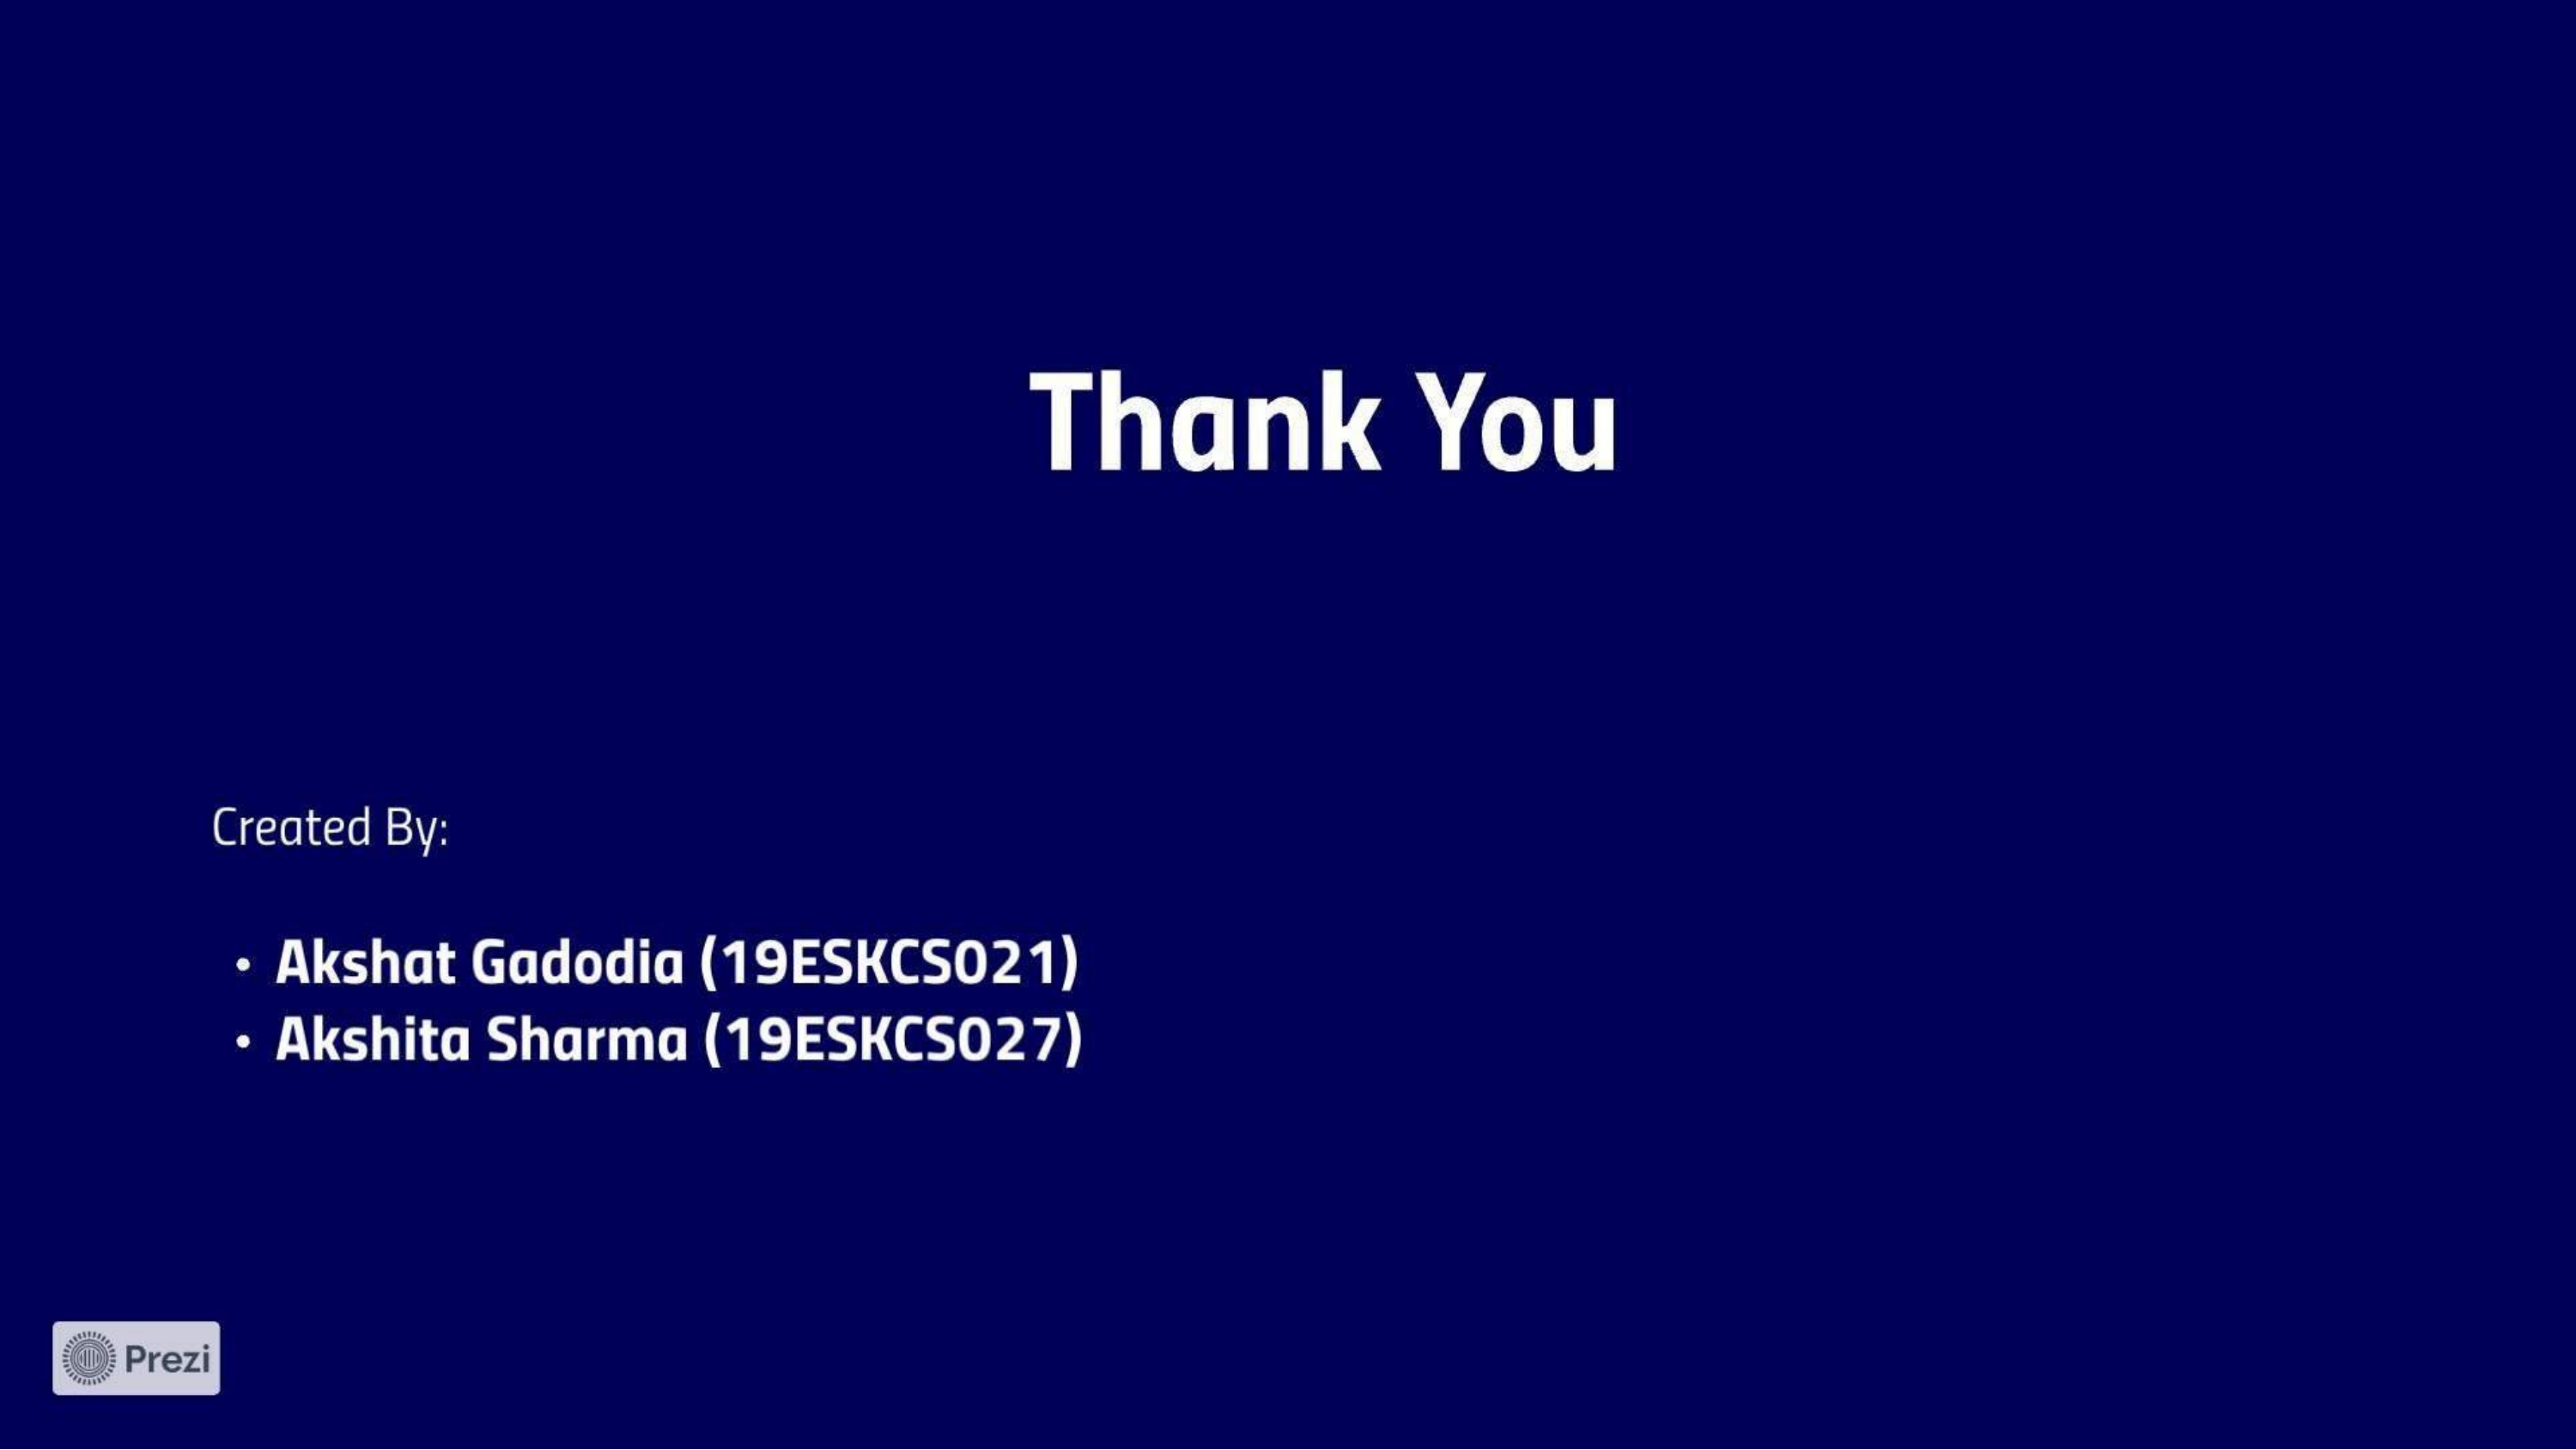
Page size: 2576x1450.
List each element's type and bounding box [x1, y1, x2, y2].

text_box [0, 0, 2576, 1449]
